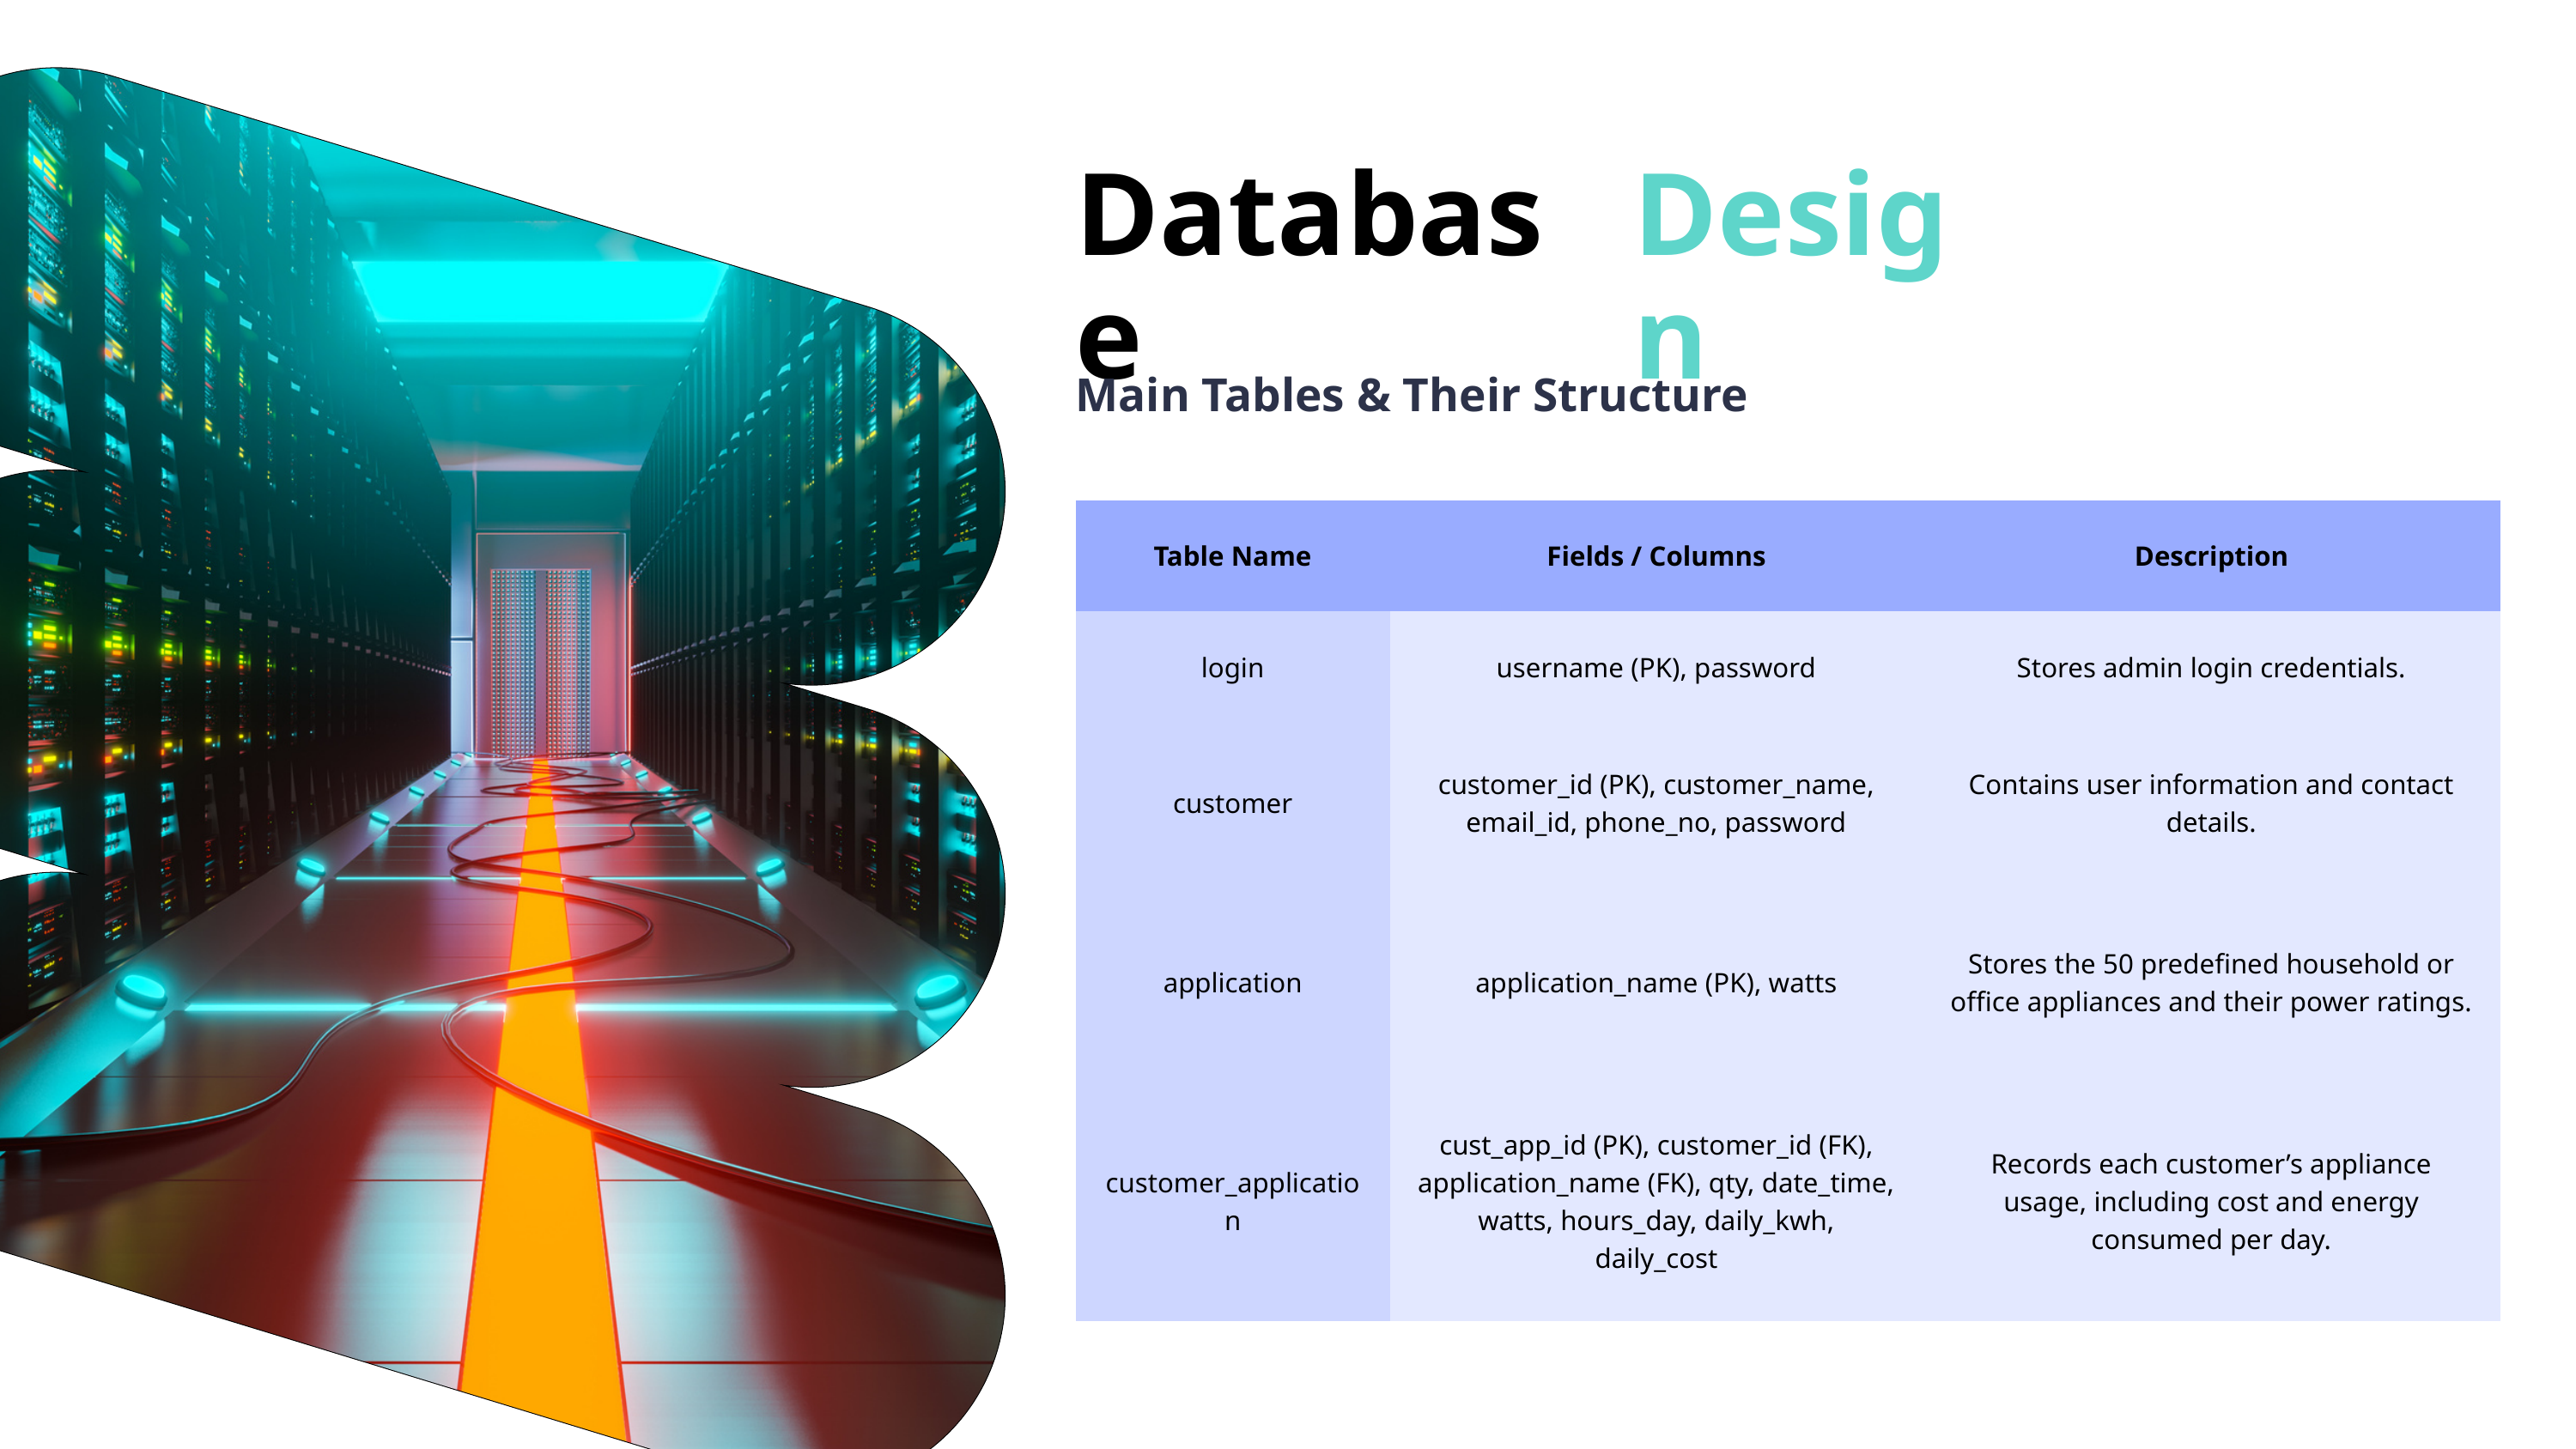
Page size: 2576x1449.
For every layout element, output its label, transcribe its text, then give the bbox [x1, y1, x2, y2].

table_cell Stores admin login credentials. [1923, 611, 2500, 722]
table_header Fields / Columns [1390, 500, 1923, 611]
text_box Database [1075, 154, 1606, 356]
text_box Design [1633, 154, 2021, 403]
table_cell Records each customer’s appliance usage, including cost and energy consumed per day. [1923, 1081, 2500, 1321]
table_cell customer_application [1076, 1081, 1390, 1321]
table_cell Stores the 50 predefined household or office appliances and their power ratings. [1923, 883, 2500, 1081]
table_cell login [1076, 611, 1390, 722]
table_cell application [1076, 883, 1390, 1081]
text_box Main Tables & Their Structure [1075, 356, 1886, 421]
table_cell username (PK), password [1390, 611, 1923, 722]
table_header Description [1923, 500, 2500, 611]
table_cell application_name (PK), watts [1390, 883, 1923, 1081]
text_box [0, 68, 1005, 1449]
table_header Table Name [1076, 500, 1390, 611]
table_cell cust_app_id (PK), customer_id (FK), application_name (FK), qty, date_time, watts, hours_day, daily_kwh, daily_cost [1390, 1081, 1923, 1321]
table_cell Contains user information and contact details. [1923, 722, 2500, 883]
table_cell customer [1076, 722, 1390, 883]
table_cell customer_id (PK), customer_name, email_id, phone_no, password [1390, 722, 1923, 883]
